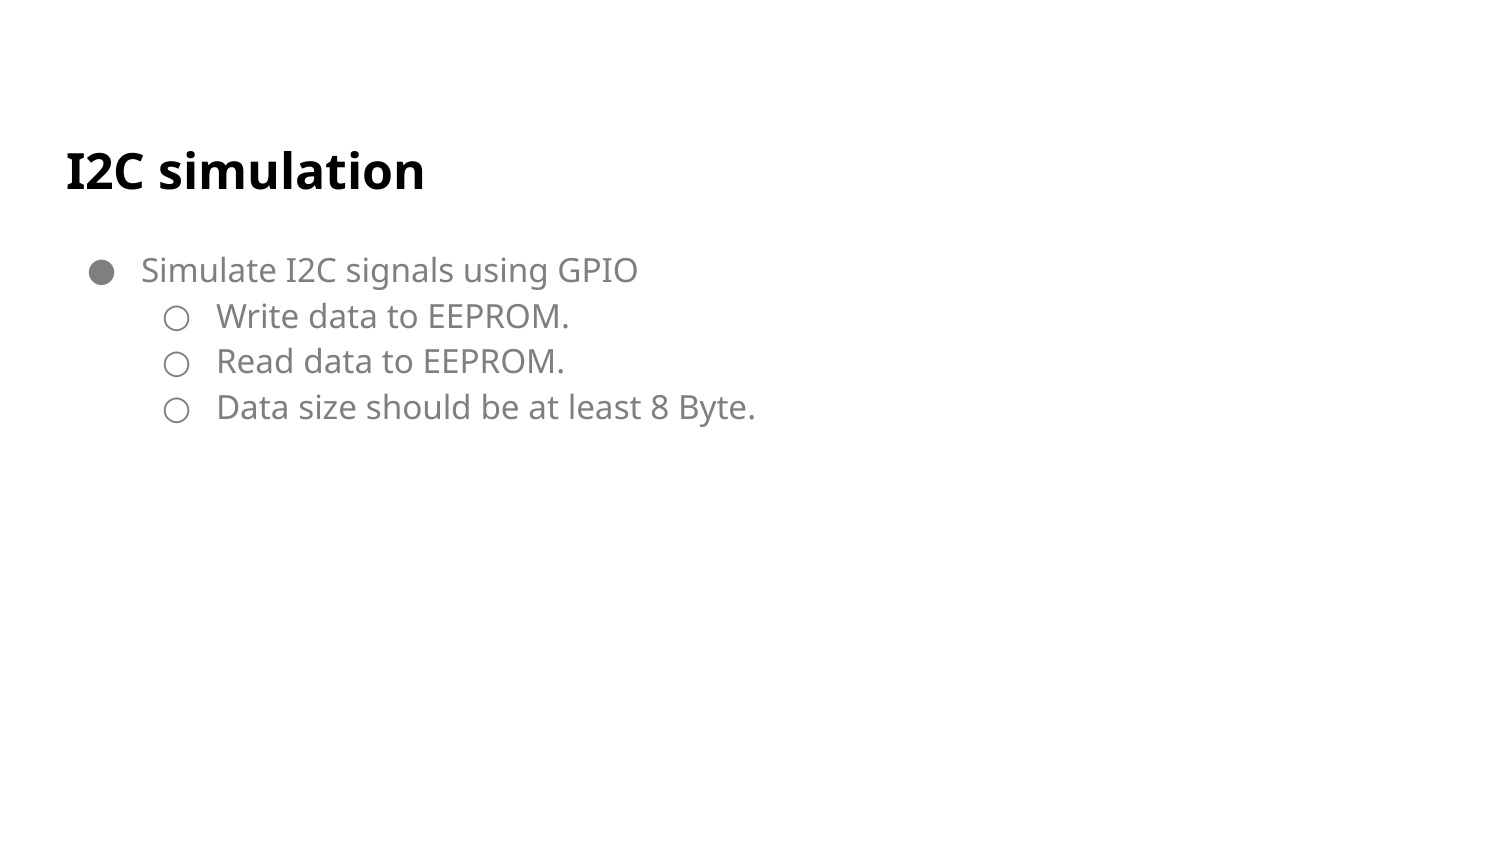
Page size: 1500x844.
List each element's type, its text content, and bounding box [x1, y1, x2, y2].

list Simulate I2C signals using GPIO Write data to EEPROM. Read data to EEPROM. Data size should be at least 8 Byte. [51, 227, 1449, 750]
title I2C simulation [51, 91, 817, 216]
